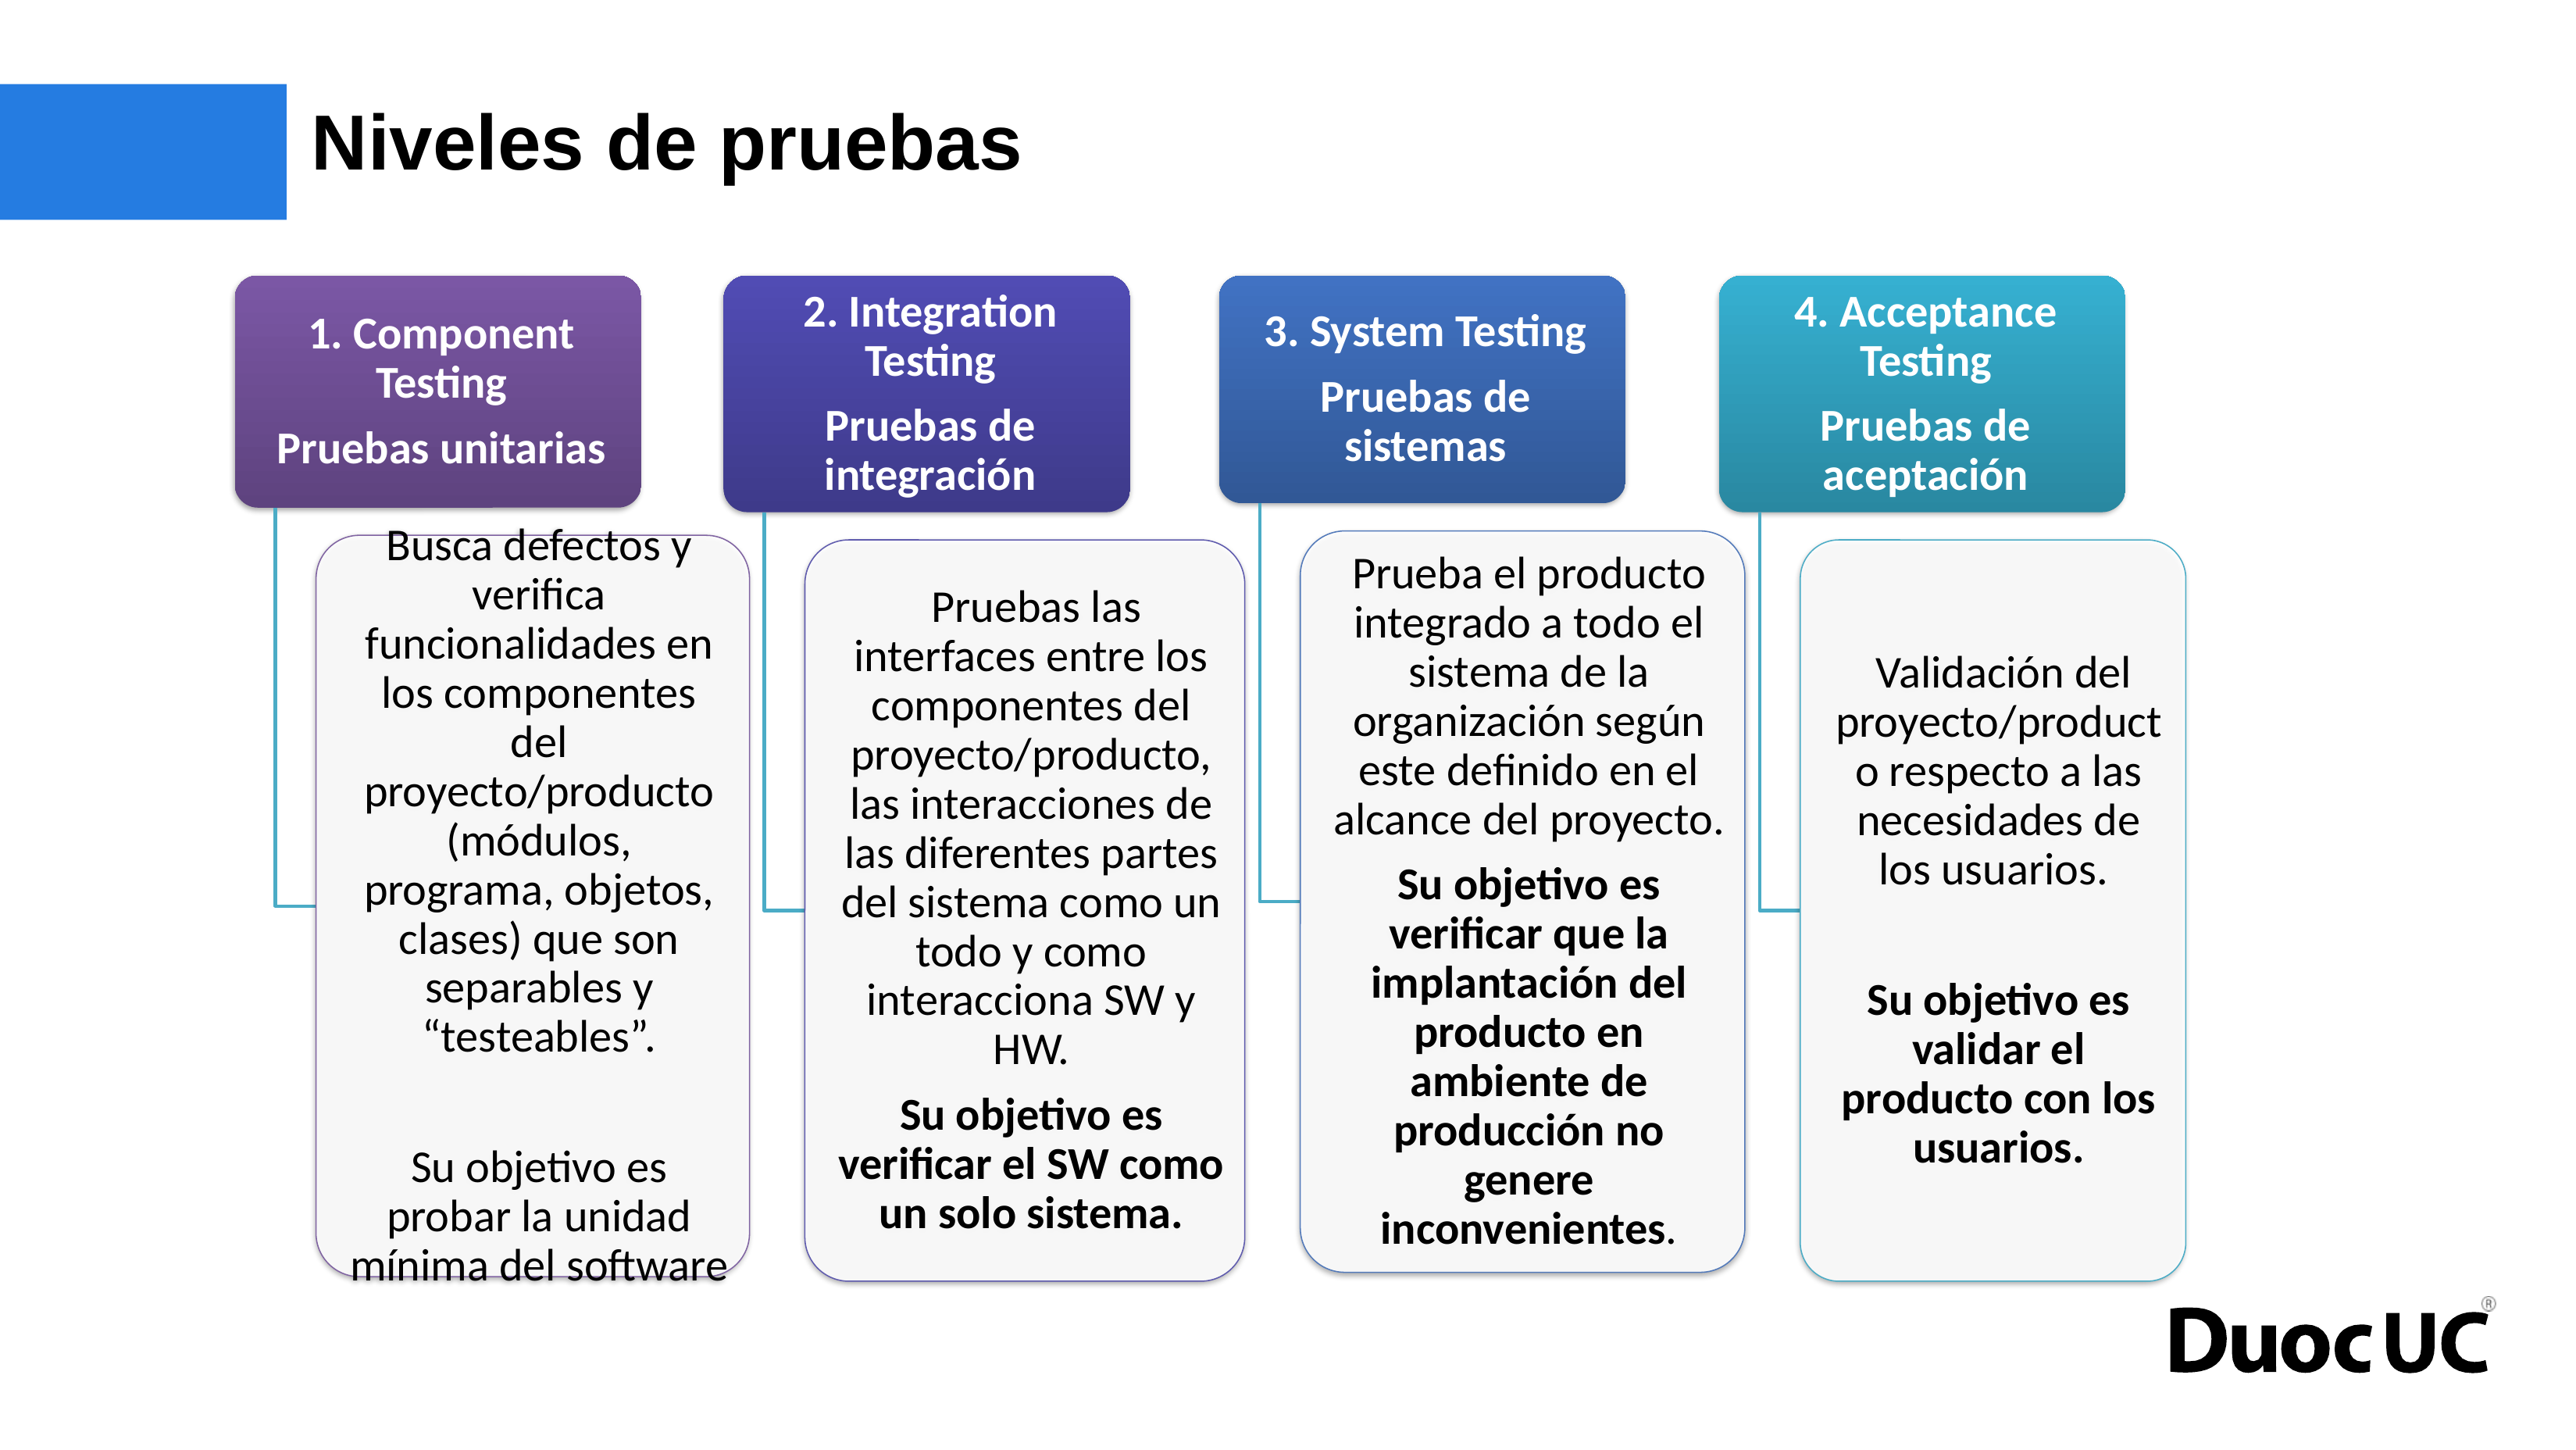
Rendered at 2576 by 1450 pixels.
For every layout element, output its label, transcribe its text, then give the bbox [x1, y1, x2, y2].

title Niveles de pruebas [311, 91, 2489, 187]
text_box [58, 275, 2363, 1282]
picture [2481, 1296, 2496, 1312]
